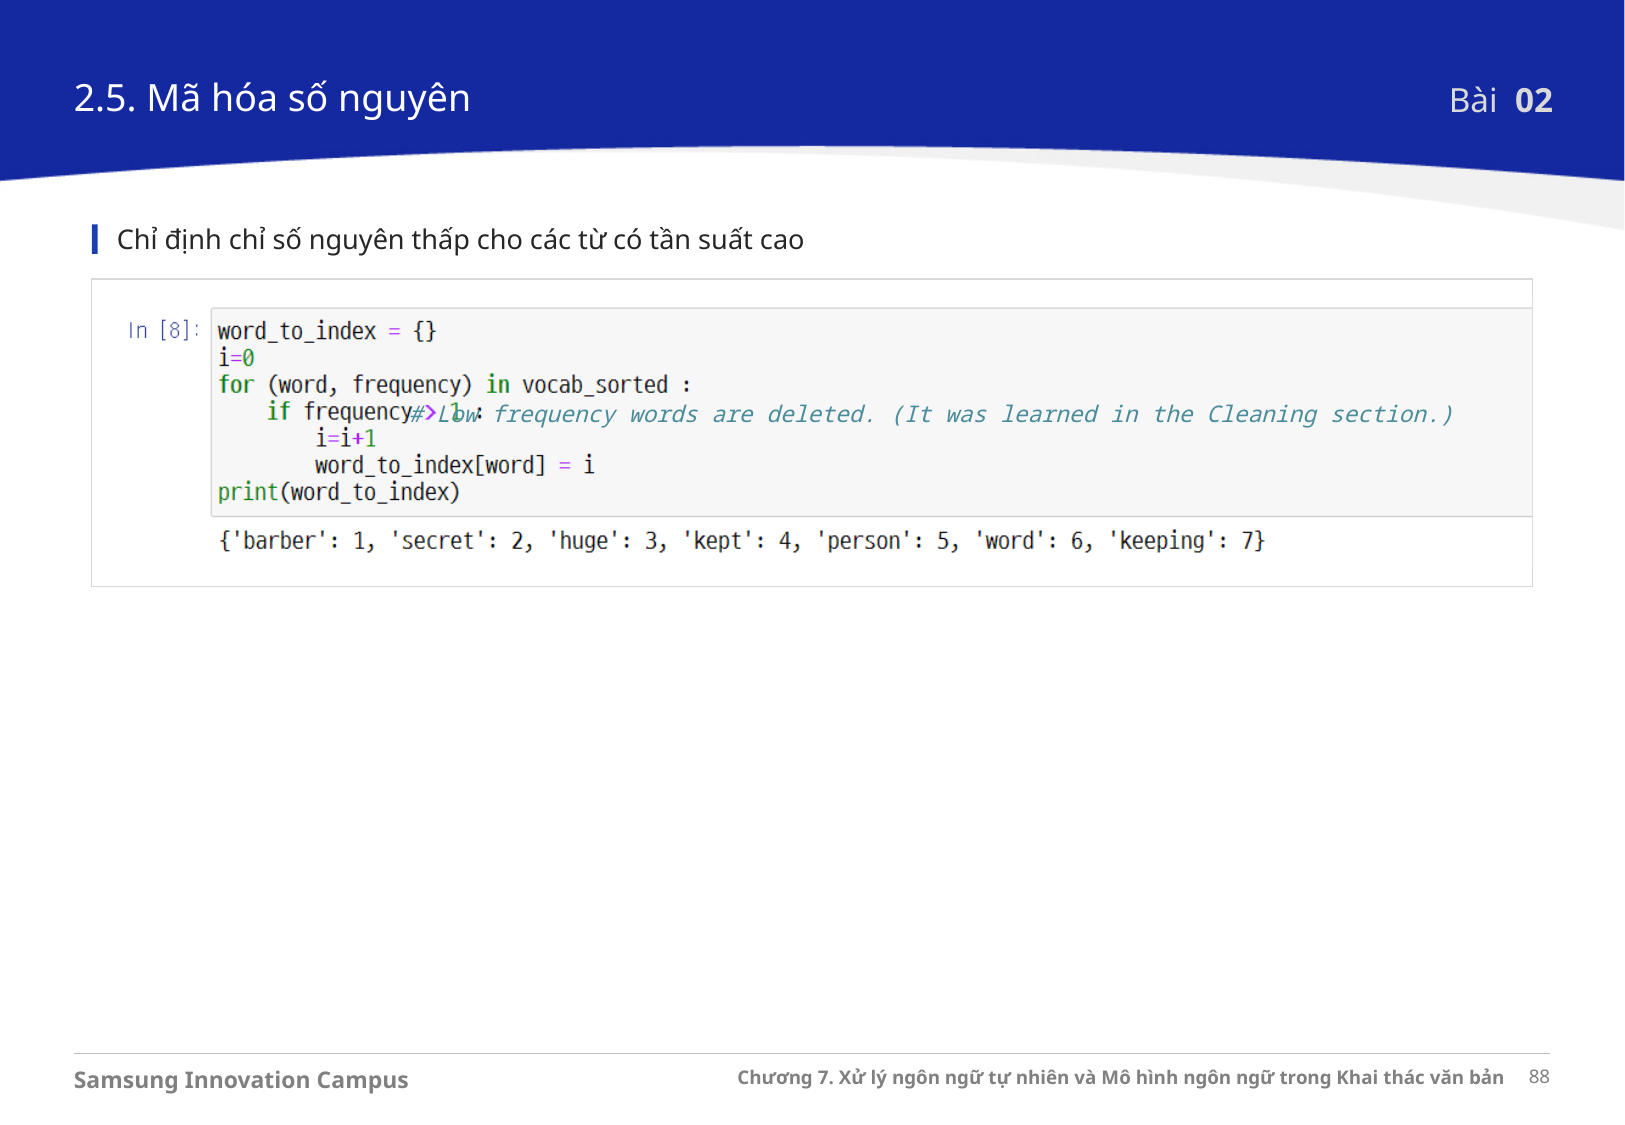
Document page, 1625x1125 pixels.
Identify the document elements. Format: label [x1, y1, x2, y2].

text_box [91, 278, 1533, 587]
picture [0, 0, 1625, 1125]
text_box [73, 73, 1554, 120]
text_box [91, 222, 1533, 256]
